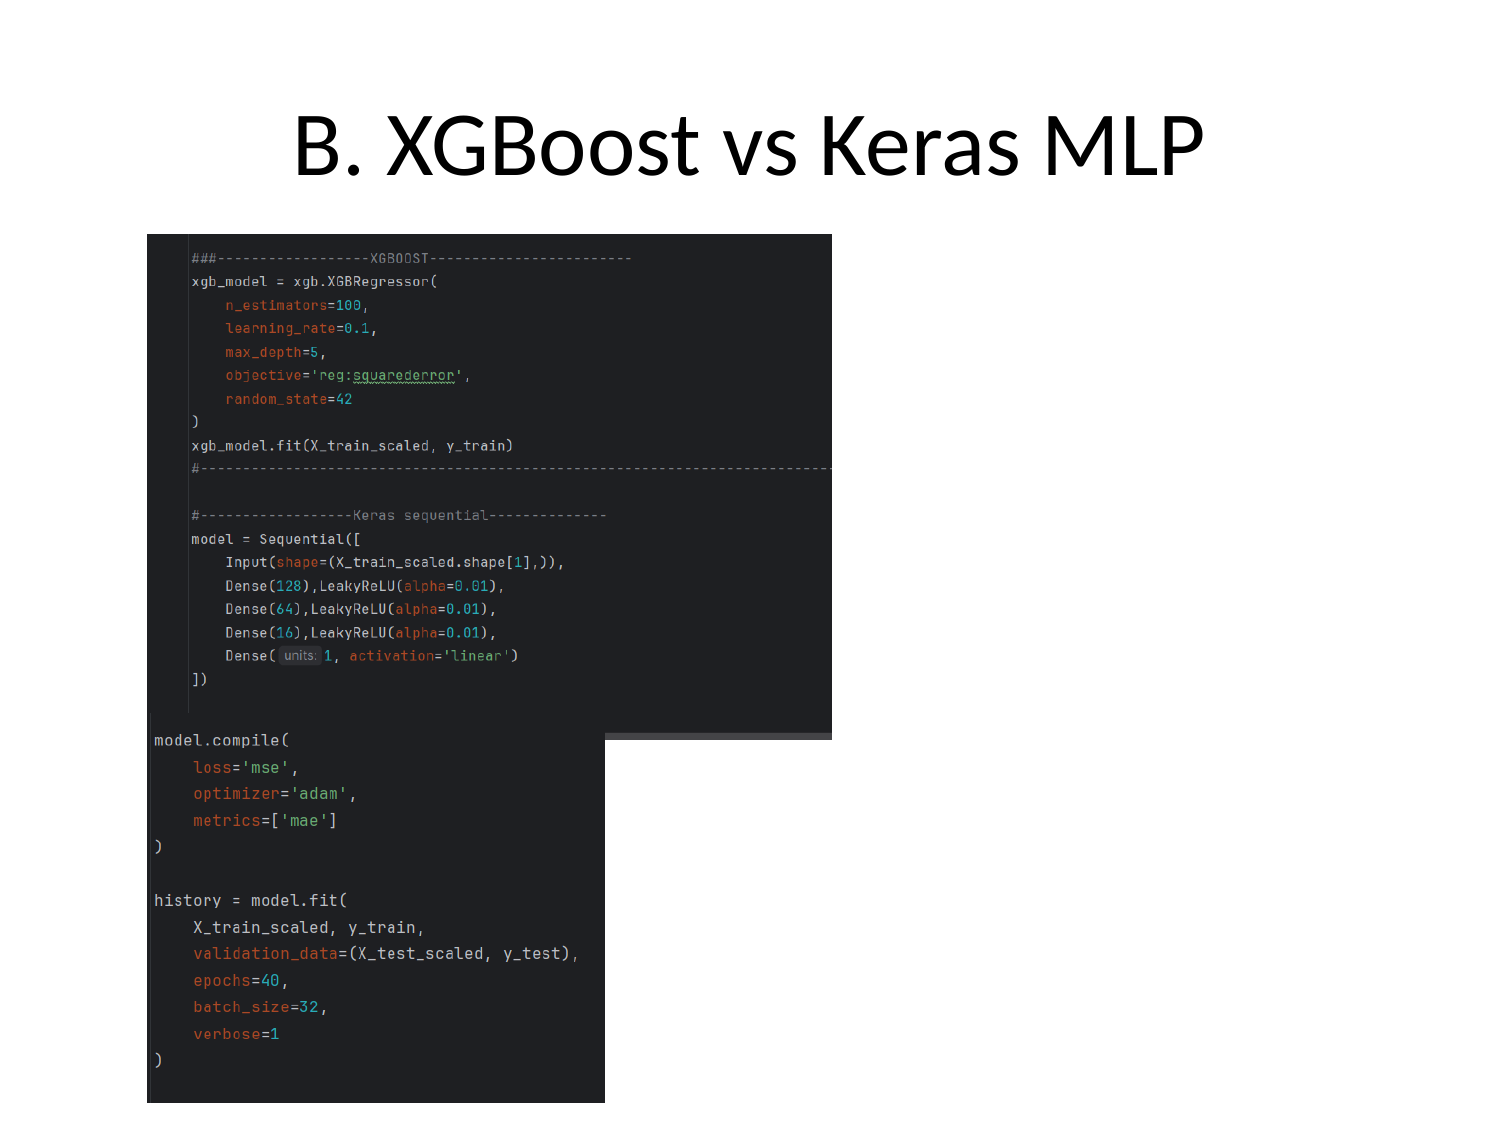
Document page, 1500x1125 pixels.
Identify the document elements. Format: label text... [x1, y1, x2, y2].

title B. XGBoost vs Keras MLP [75, 45, 1425, 233]
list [146, 234, 832, 740]
picture [146, 713, 606, 1104]
